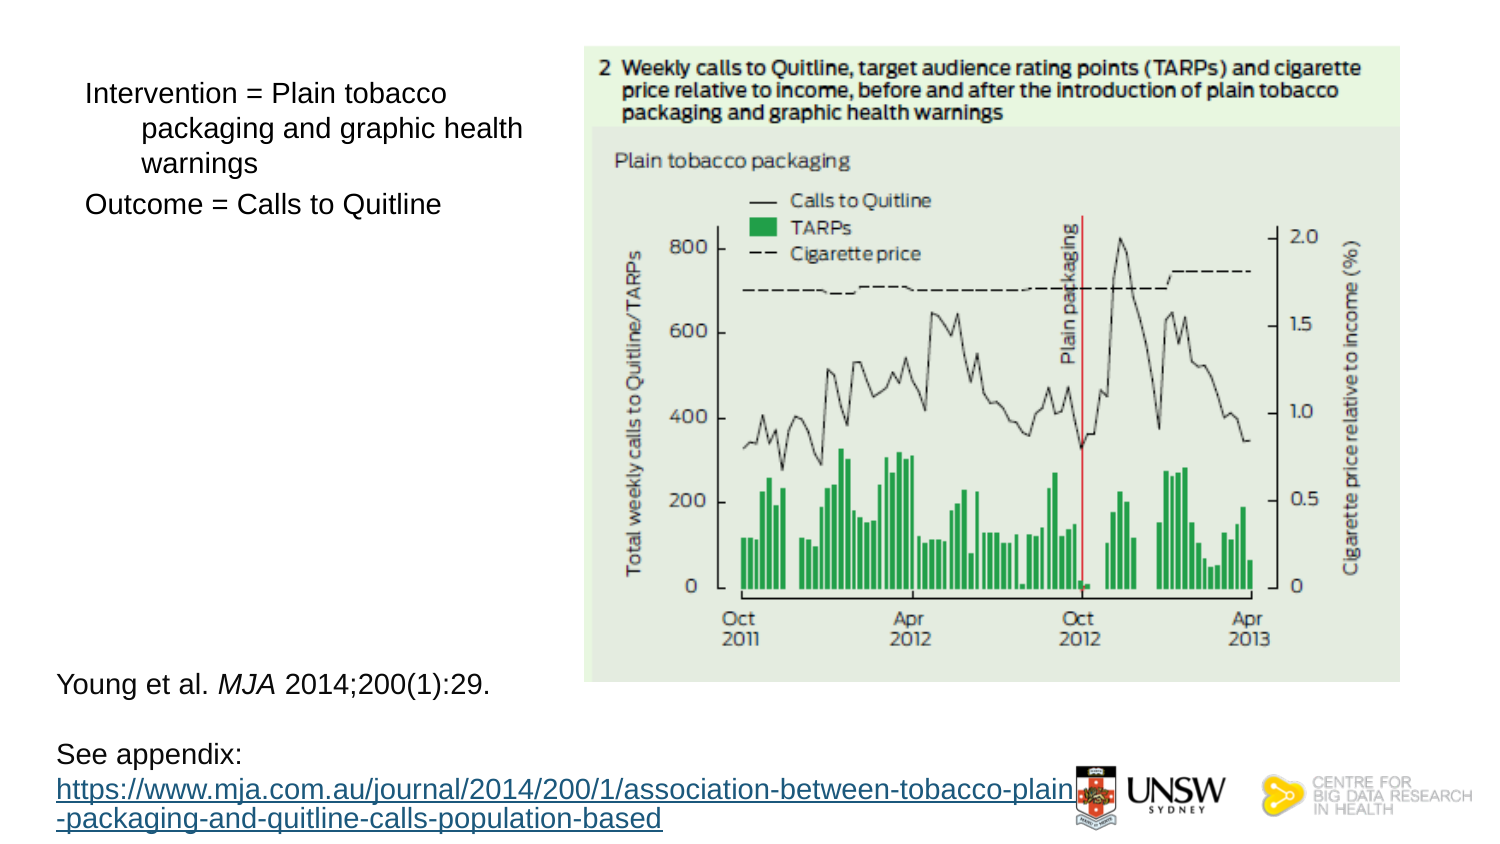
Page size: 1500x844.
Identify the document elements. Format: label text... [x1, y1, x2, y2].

picture [584, 43, 1400, 682]
text_box Intervention = Plain tobacco packaging and graphic health warnings Outcome = Calls to Quitline [70, 67, 555, 228]
picture [1057, 752, 1495, 844]
text_box Young et al. MJA 2014;200(1):29. See appendix: https://www.mja.com.au/journal/2014/200/1/association-between-tobacco-plain-packaging-and-quitline-calls-population-based [41, 658, 1098, 813]
